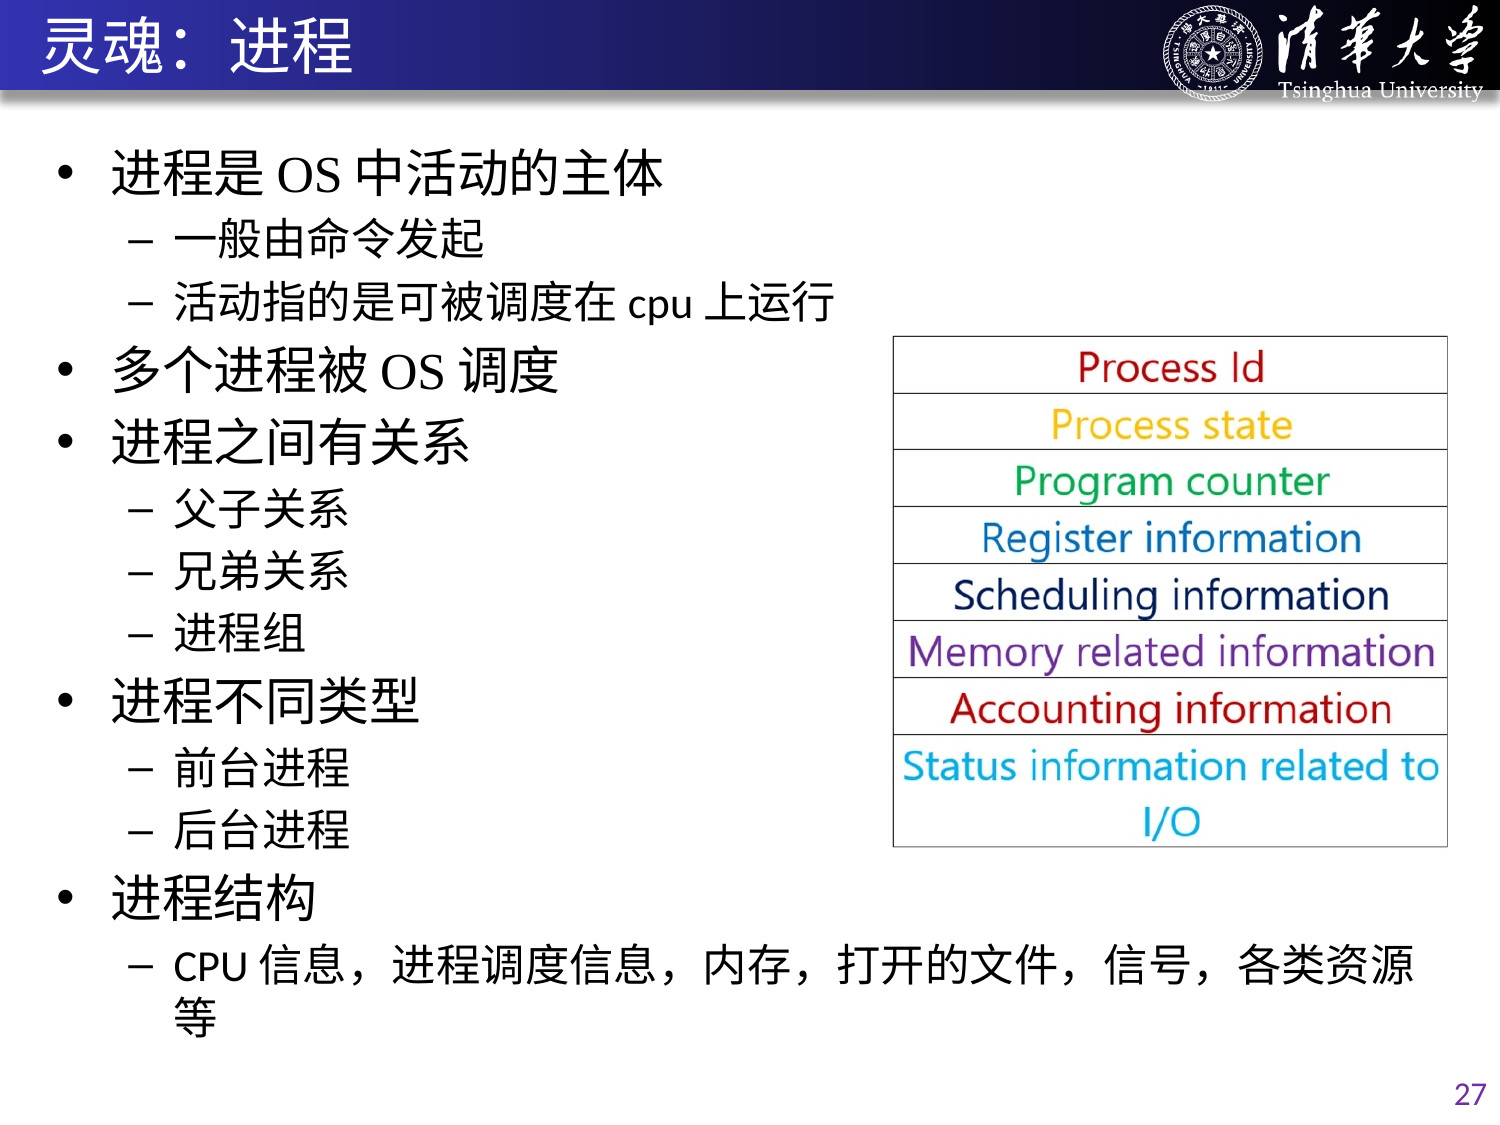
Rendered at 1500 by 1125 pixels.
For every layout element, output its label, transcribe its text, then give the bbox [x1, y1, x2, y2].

list 进程是OS中活动的主体 一般由命令发起 活动指的是可被调度在cpu上运行 多个进程被OS调度 进程之间有关系 父子关系 兄弟关系 进程组 进程不同类型 前台进程 后台进程 进程结构 CPU信息，进程调度信息，内存，打开的文件，信号，各类资源等 [41, 125, 1459, 1059]
title 灵魂：进程 [0, 0, 1152, 90]
picture [879, 326, 1459, 859]
slide_number 27 [1325, 1062, 1500, 1122]
